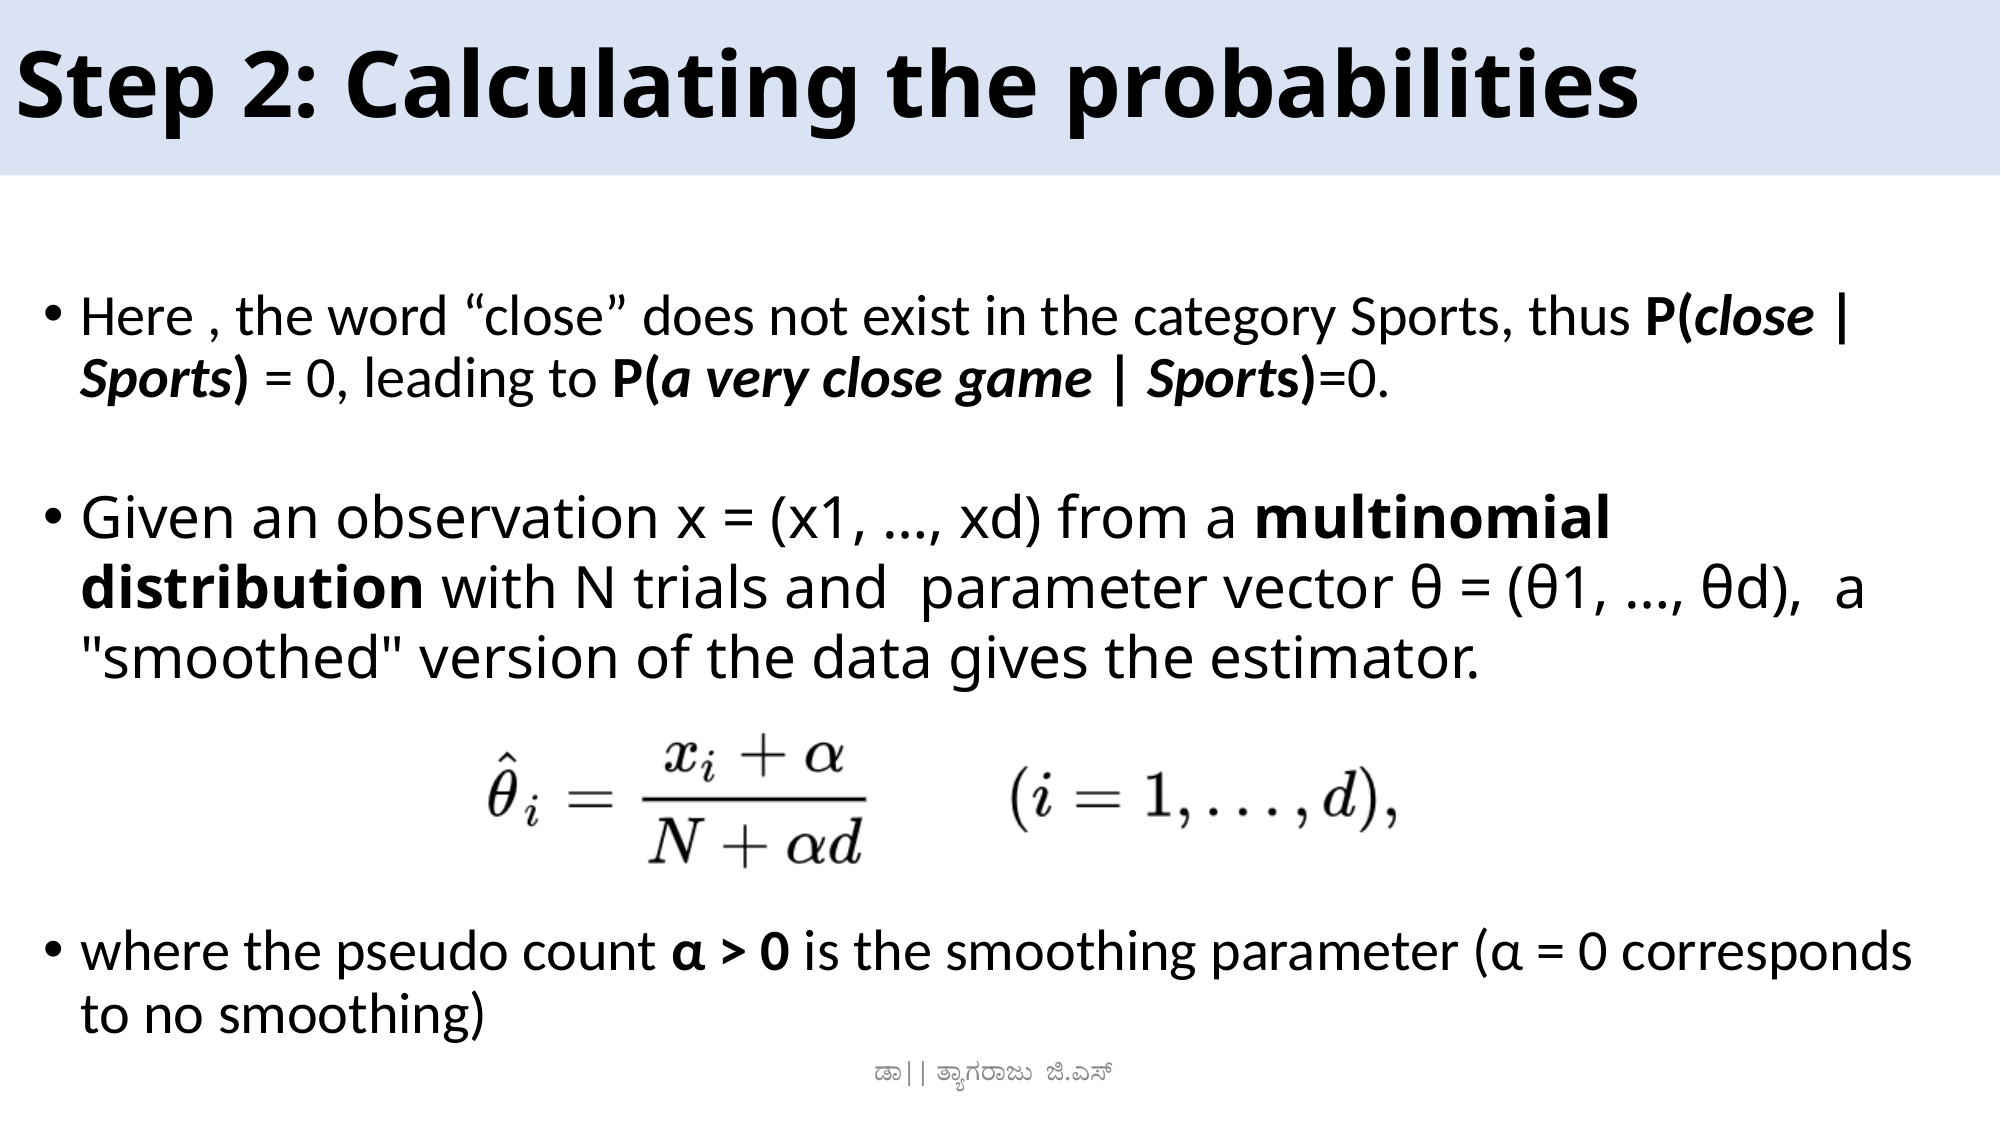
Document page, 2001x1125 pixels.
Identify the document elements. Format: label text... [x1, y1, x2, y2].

footer ಡಾ|| ತ್ಯಾಗರಾಜು ಜಿ.ಎಸ್ [662, 1042, 1338, 1103]
title Step 2: Calculating the probabilities [0, 0, 2000, 176]
list Here , the word “close” does not exist in the category Sports, thus P(close |Sports) = 0, leading to P(a very close game | Sports)=0. Given an observation x = (x1, …, xd) from a multinomial distribution with N trials and parameter vector θ = (θ1, …, θd), a "smoothed" version of the data gives the estimator. where the pseudo count α > 0 is the smoothing parameter (α = 0 corresponds to no smoothing) [28, 277, 1960, 1066]
picture [467, 696, 1532, 911]
